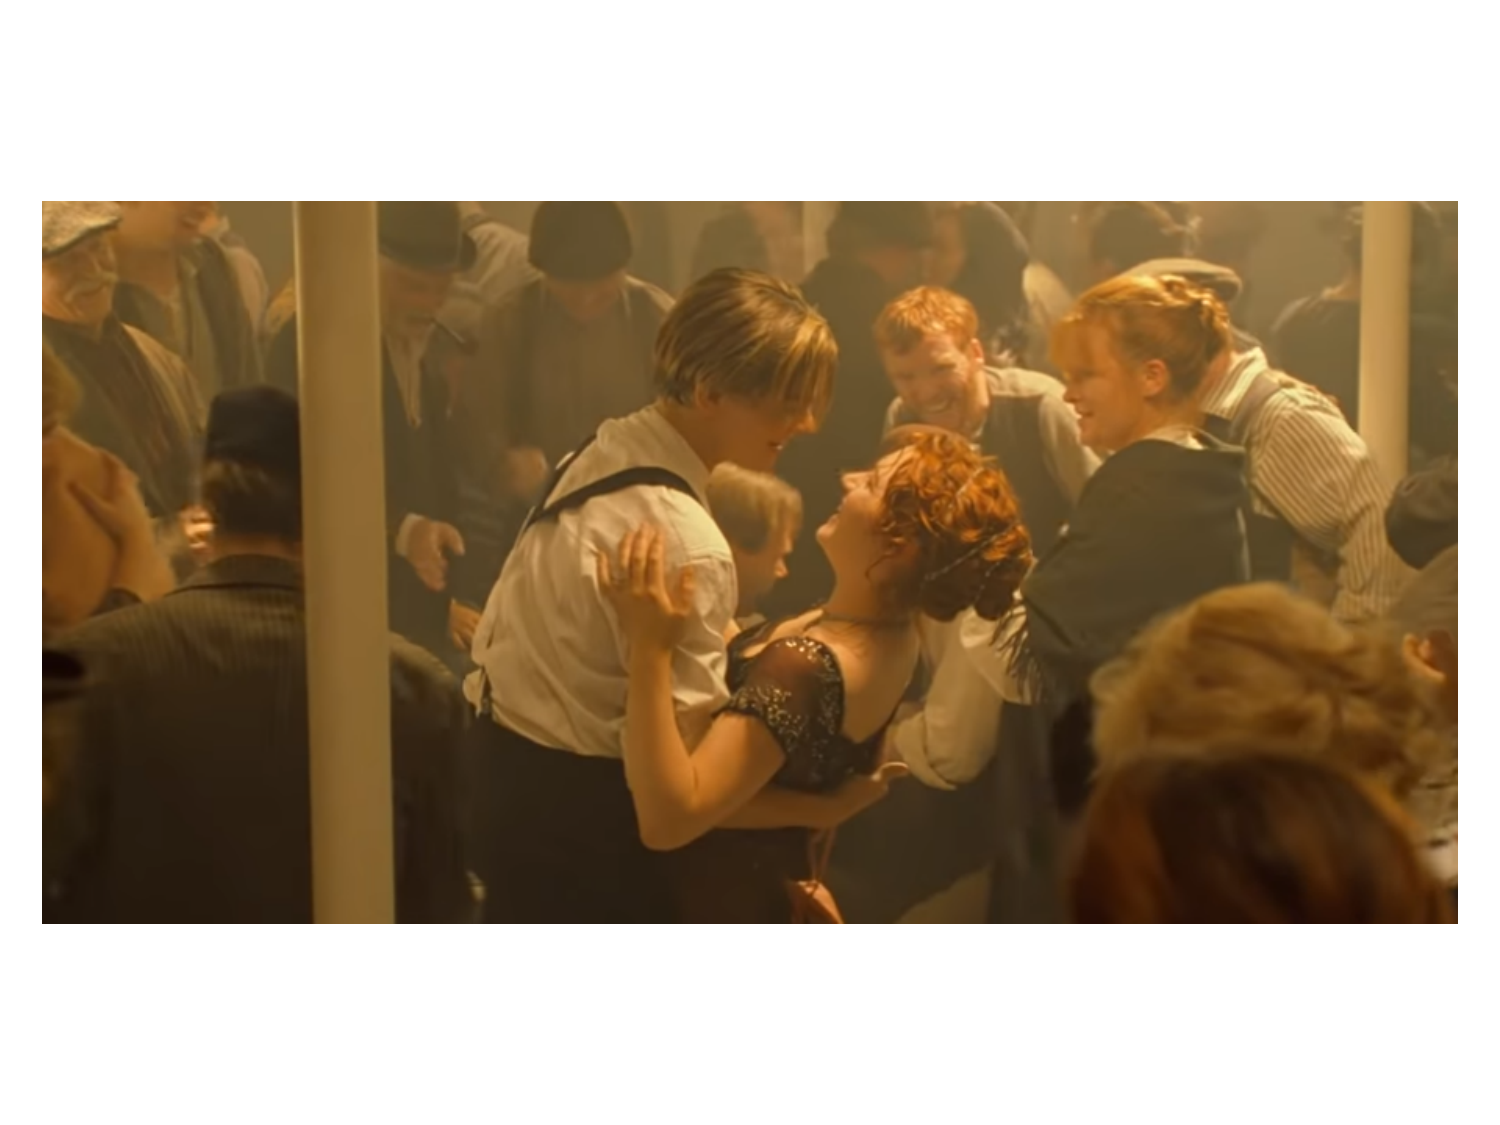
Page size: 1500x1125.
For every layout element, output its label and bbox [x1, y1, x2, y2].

picture [41, 201, 1458, 924]
